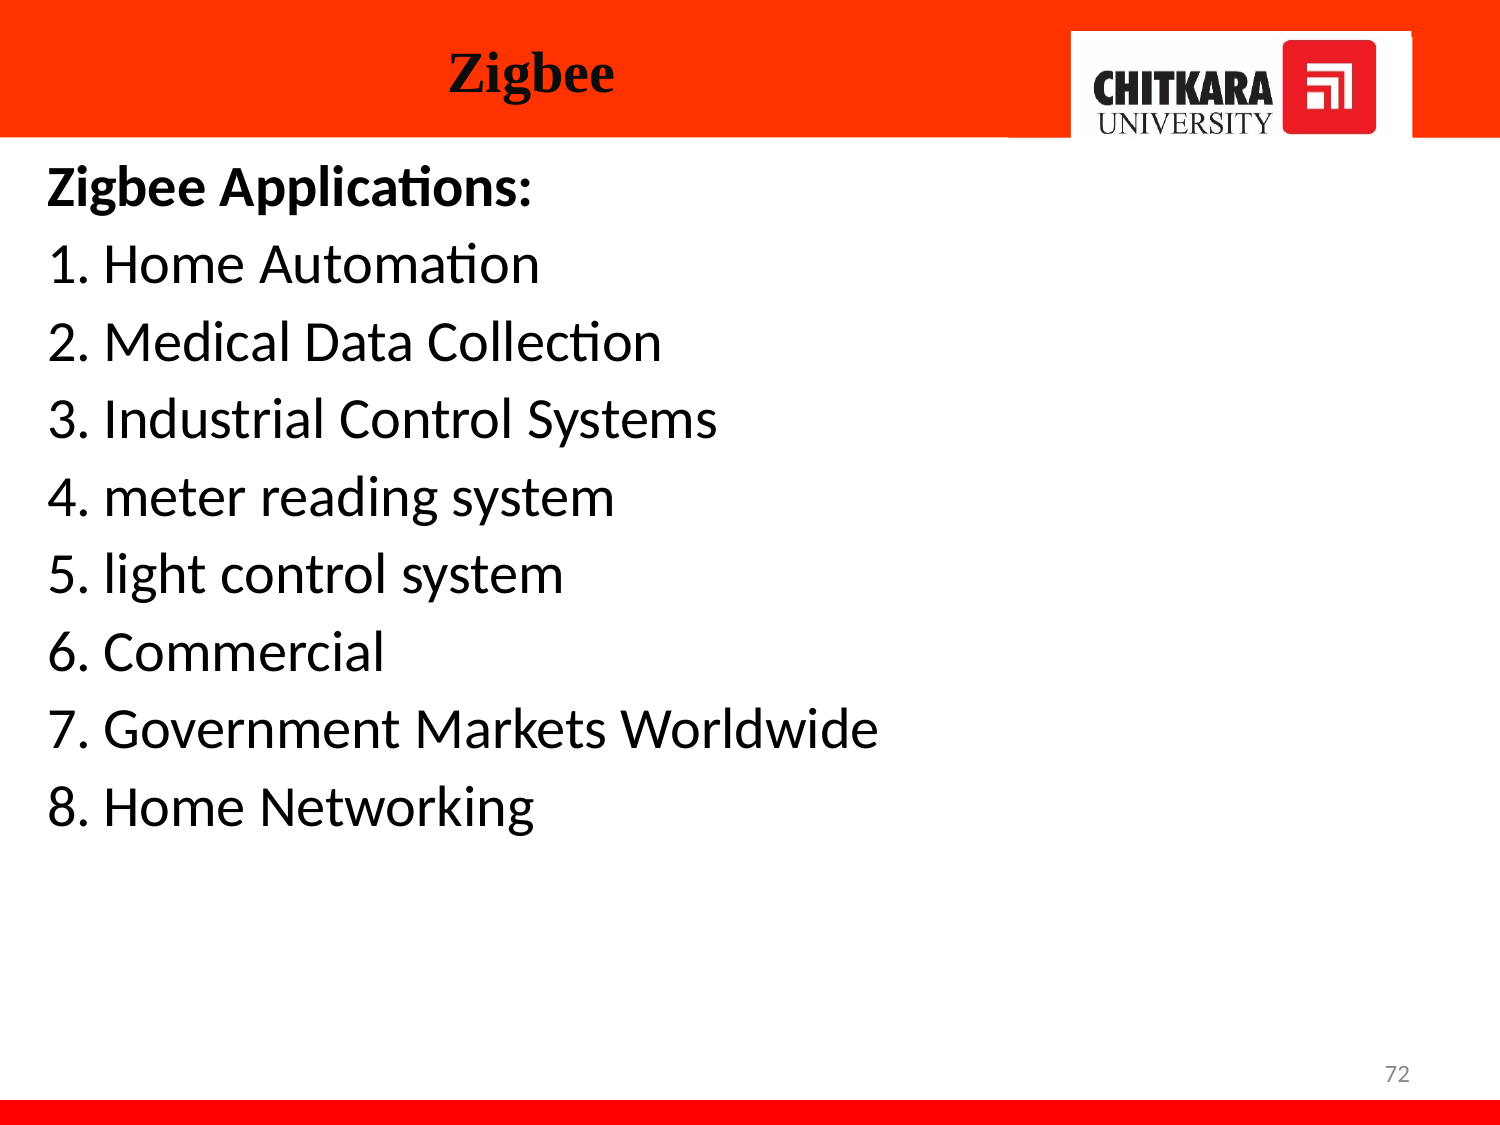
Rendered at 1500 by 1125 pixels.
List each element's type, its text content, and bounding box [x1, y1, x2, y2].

picture [1074, 37, 1391, 138]
title Zigbee [0, 0, 1063, 138]
slide_number 72 [1074, 1042, 1425, 1103]
list Zigbee Applications: Home Automation Medical Data Collection Industrial Control Systems meter reading system light control system Commercial Government Markets Worldwide Home Networking [13, 140, 1456, 1048]
